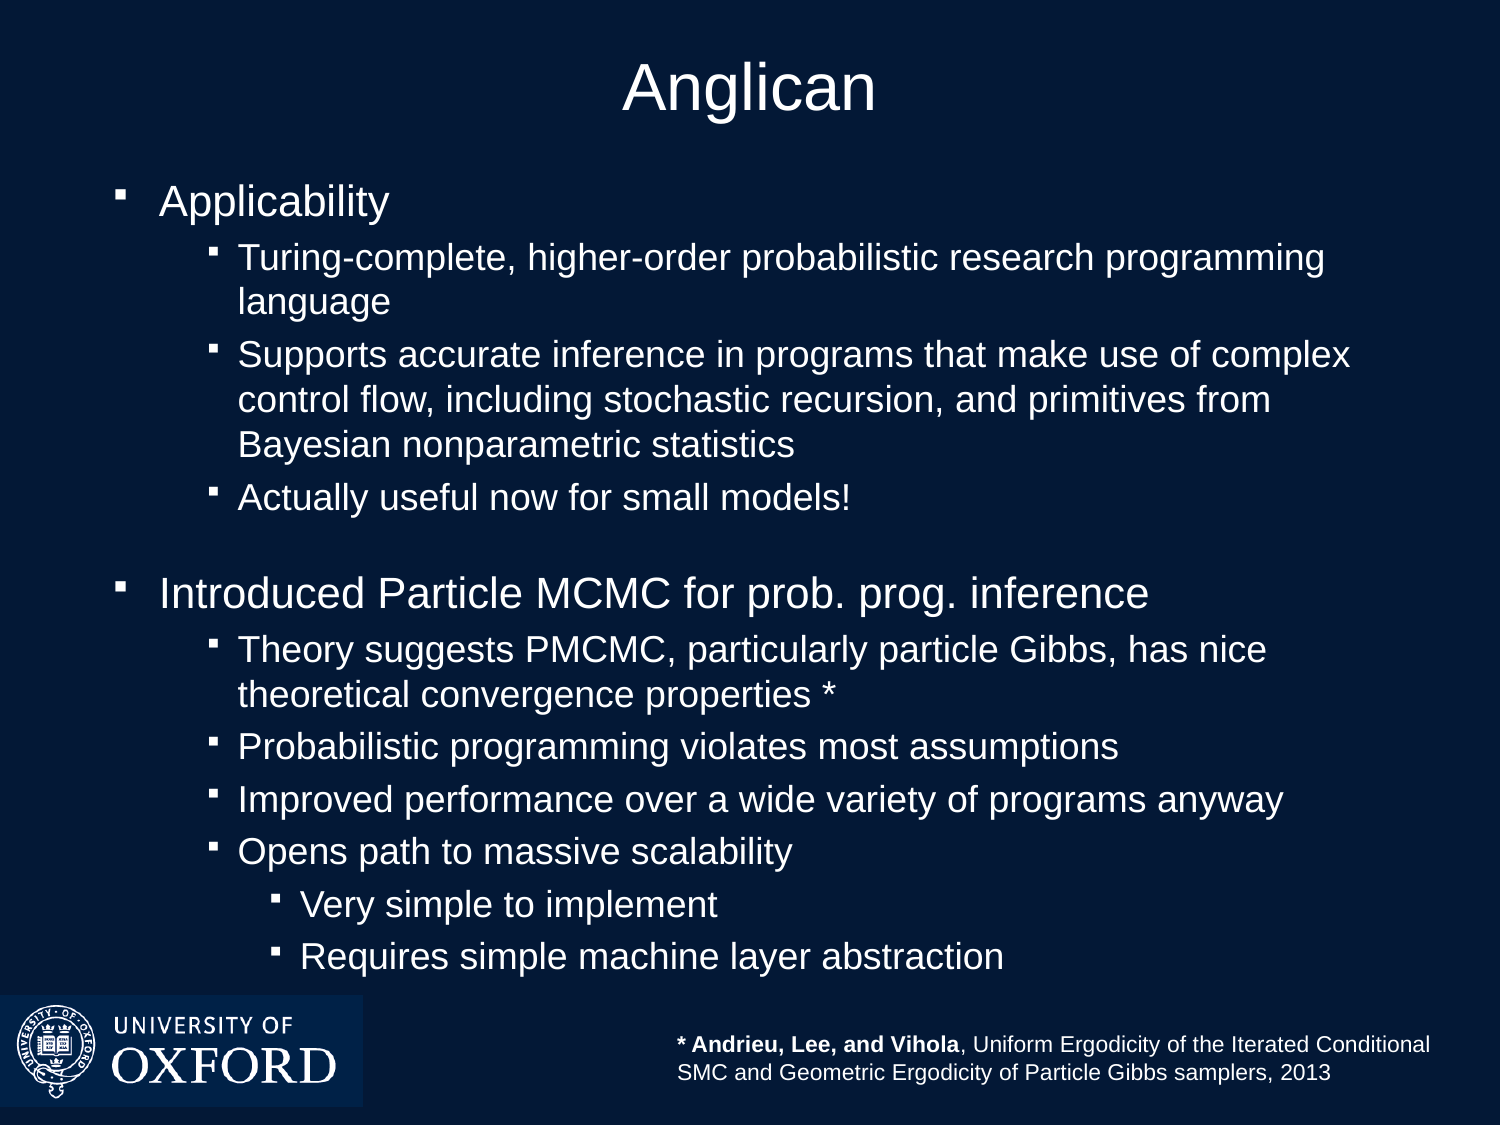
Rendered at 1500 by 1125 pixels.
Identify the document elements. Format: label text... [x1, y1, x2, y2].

picture [0, 995, 363, 1107]
list Applicability Turing-complete, higher-order probabilistic research programming language Supports accurate inference in programs that make use of complex control flow, including stochastic recursion, and primitives from Bayesian nonparametric statistics Actually useful now for small models! Introduced Particle MCMC for prob. prog. inference Theory suggests PMCMC, particularly particle Gibbs, has nice theoretical convergence properties * Probabilistic programming violates most assumptions Improved performance over a wide variety of programs anyway Opens path to massive scalability Very simple to implement Requires simple machine layer abstraction [112, 174, 1388, 923]
text_box * Andrieu, Lee, and Vihola, Uniform Ergodicity of the Iterated Conditional SMC and Geometric Ergodicity of Particle Gibbs samplers, 2013 [662, 1022, 1475, 1092]
title Anglican [112, 47, 1388, 174]
